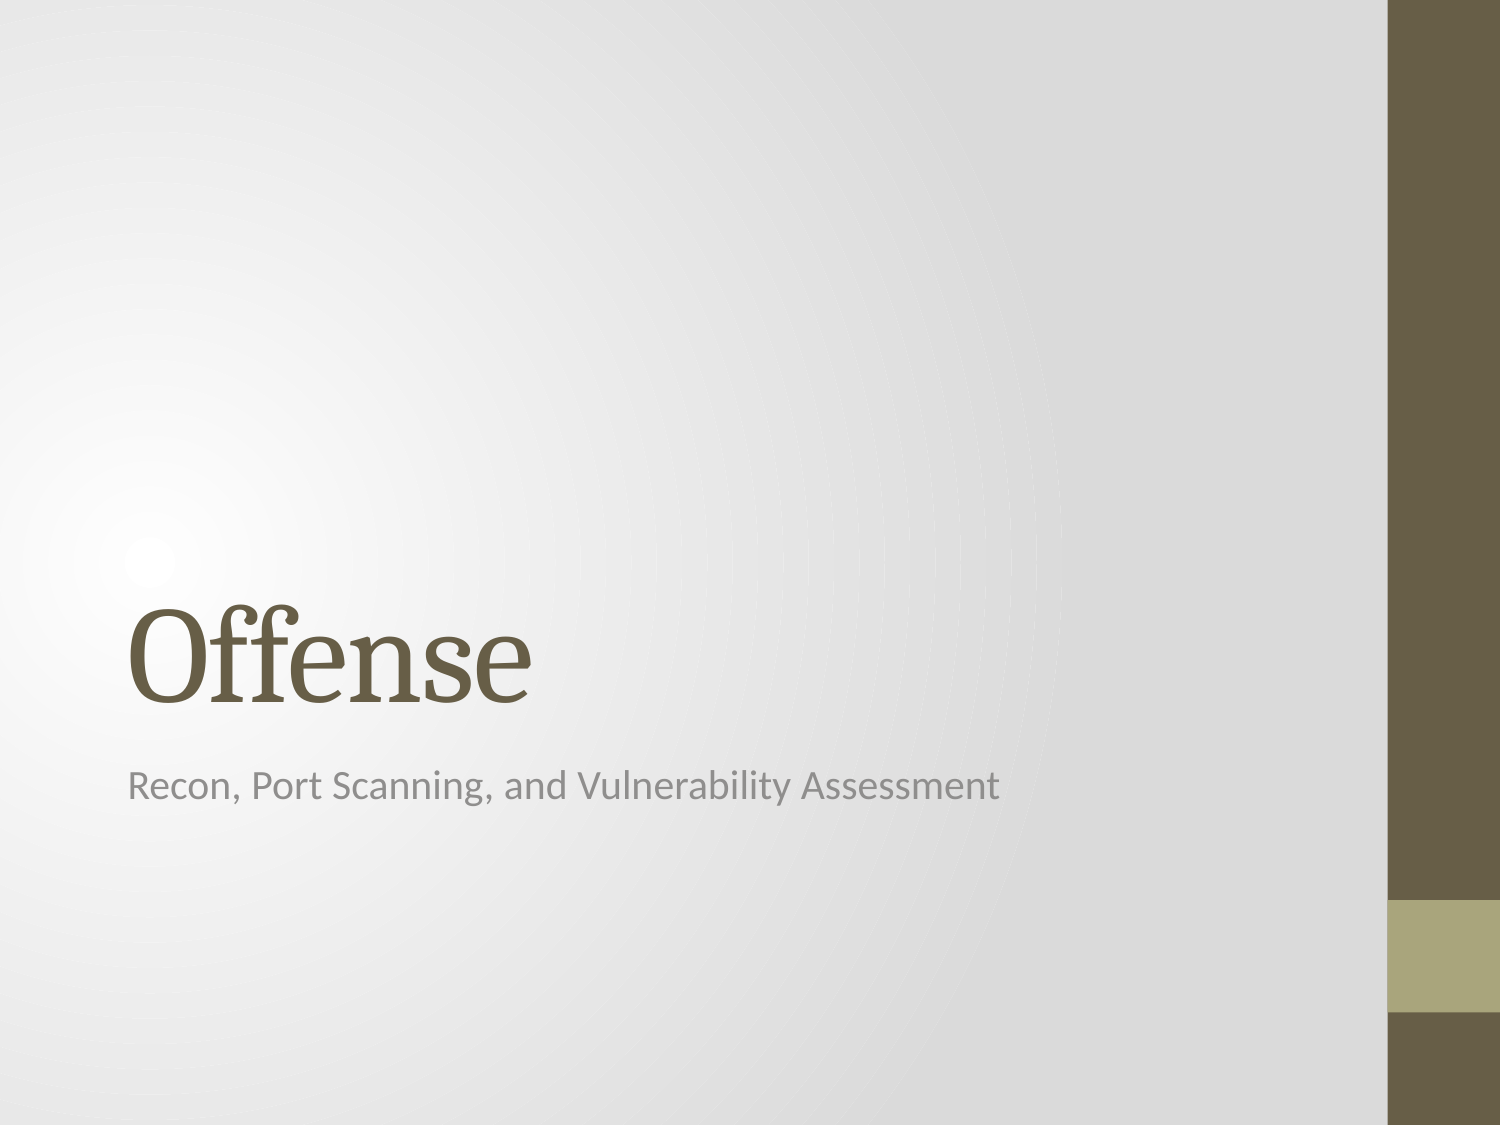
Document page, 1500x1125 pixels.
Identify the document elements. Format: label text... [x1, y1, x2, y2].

subtitle Recon, Port Scanning, and Vulnerability Assessment [112, 750, 1173, 925]
title Offense [112, 312, 1350, 738]
